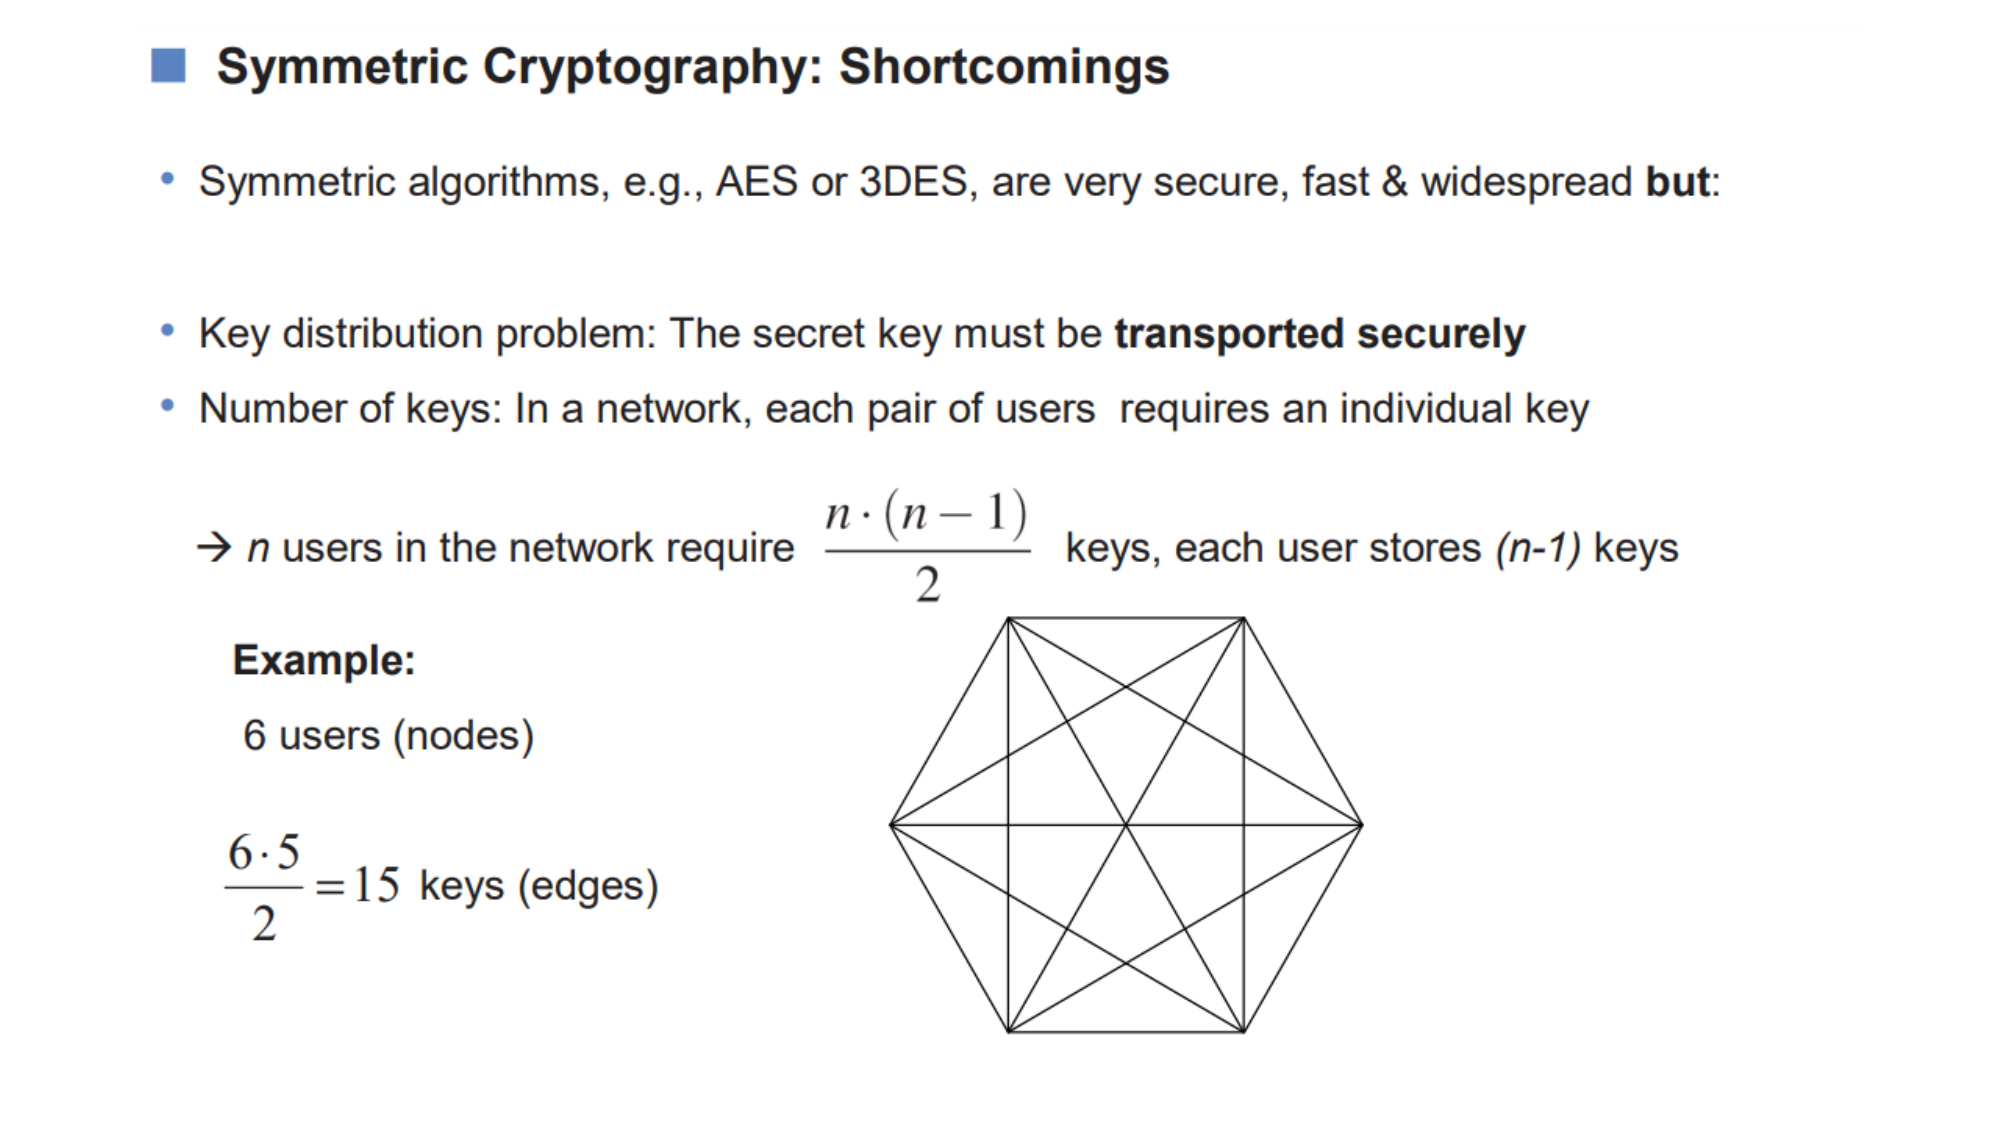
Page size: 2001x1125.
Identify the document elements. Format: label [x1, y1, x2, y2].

picture [139, 24, 1861, 1100]
